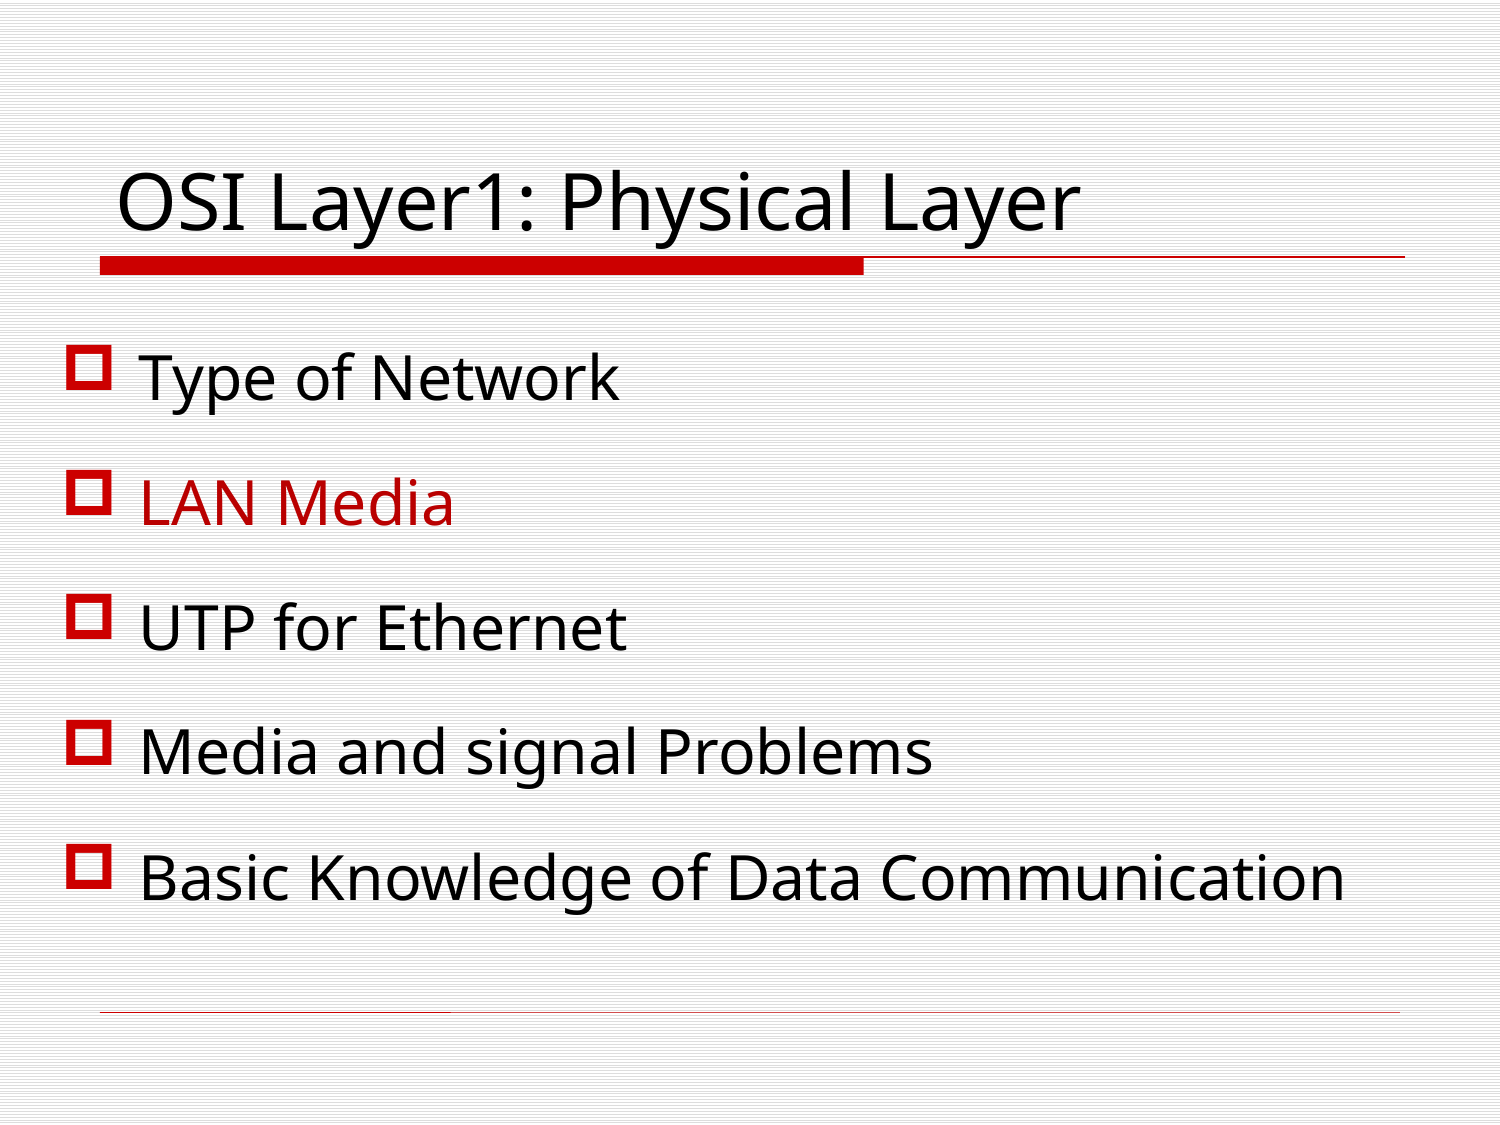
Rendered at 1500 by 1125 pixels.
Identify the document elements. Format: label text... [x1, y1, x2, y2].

title OSI Layer1: Physical Layer [100, 66, 1379, 254]
list Type of Network LAN Media UTP for Ethernet Media and signal Problems Basic Knowledge of Data Communication [46, 292, 1500, 977]
